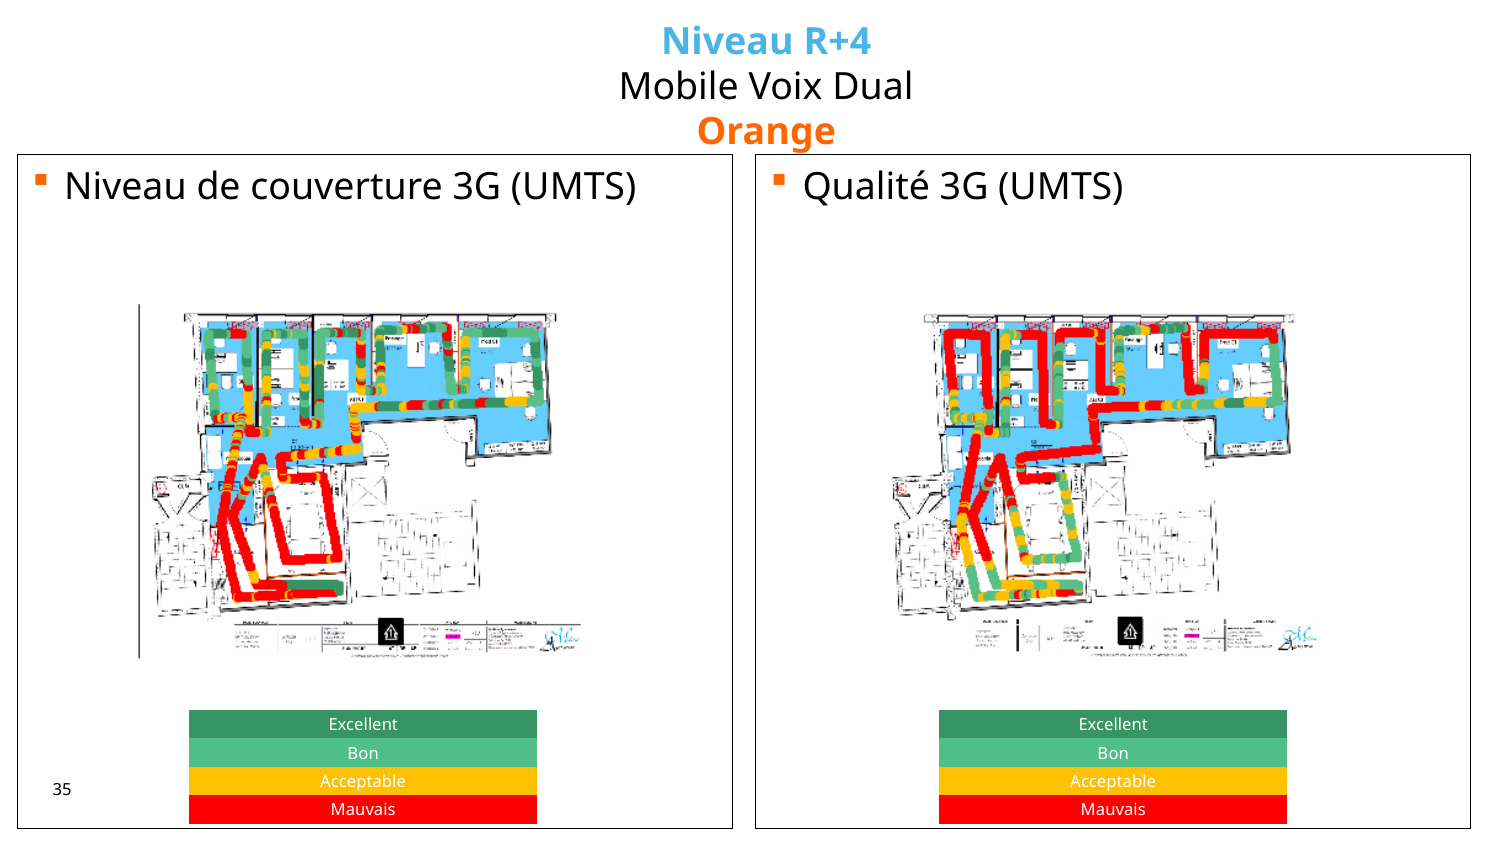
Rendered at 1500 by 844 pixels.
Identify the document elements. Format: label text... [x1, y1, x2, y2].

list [22, 260, 727, 666]
table_header Excellent [939, 710, 1287, 738]
text_box Niveau de couverture 3G (UMTS) [17, 154, 733, 829]
table_cell Mauvais [939, 795, 1287, 824]
table_cell Bon [939, 738, 1287, 767]
table_cell Bon [189, 738, 537, 767]
text_box Niveau R+4 Mobile Voix Dual Orange [187, 9, 1346, 125]
table_cell Acceptable [939, 767, 1287, 795]
table_header Excellent [189, 710, 537, 738]
table_cell Mauvais [189, 795, 537, 824]
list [761, 261, 1466, 665]
text_box Qualité 3G (UMTS) [755, 154, 1471, 829]
table_cell Acceptable [189, 767, 537, 795]
